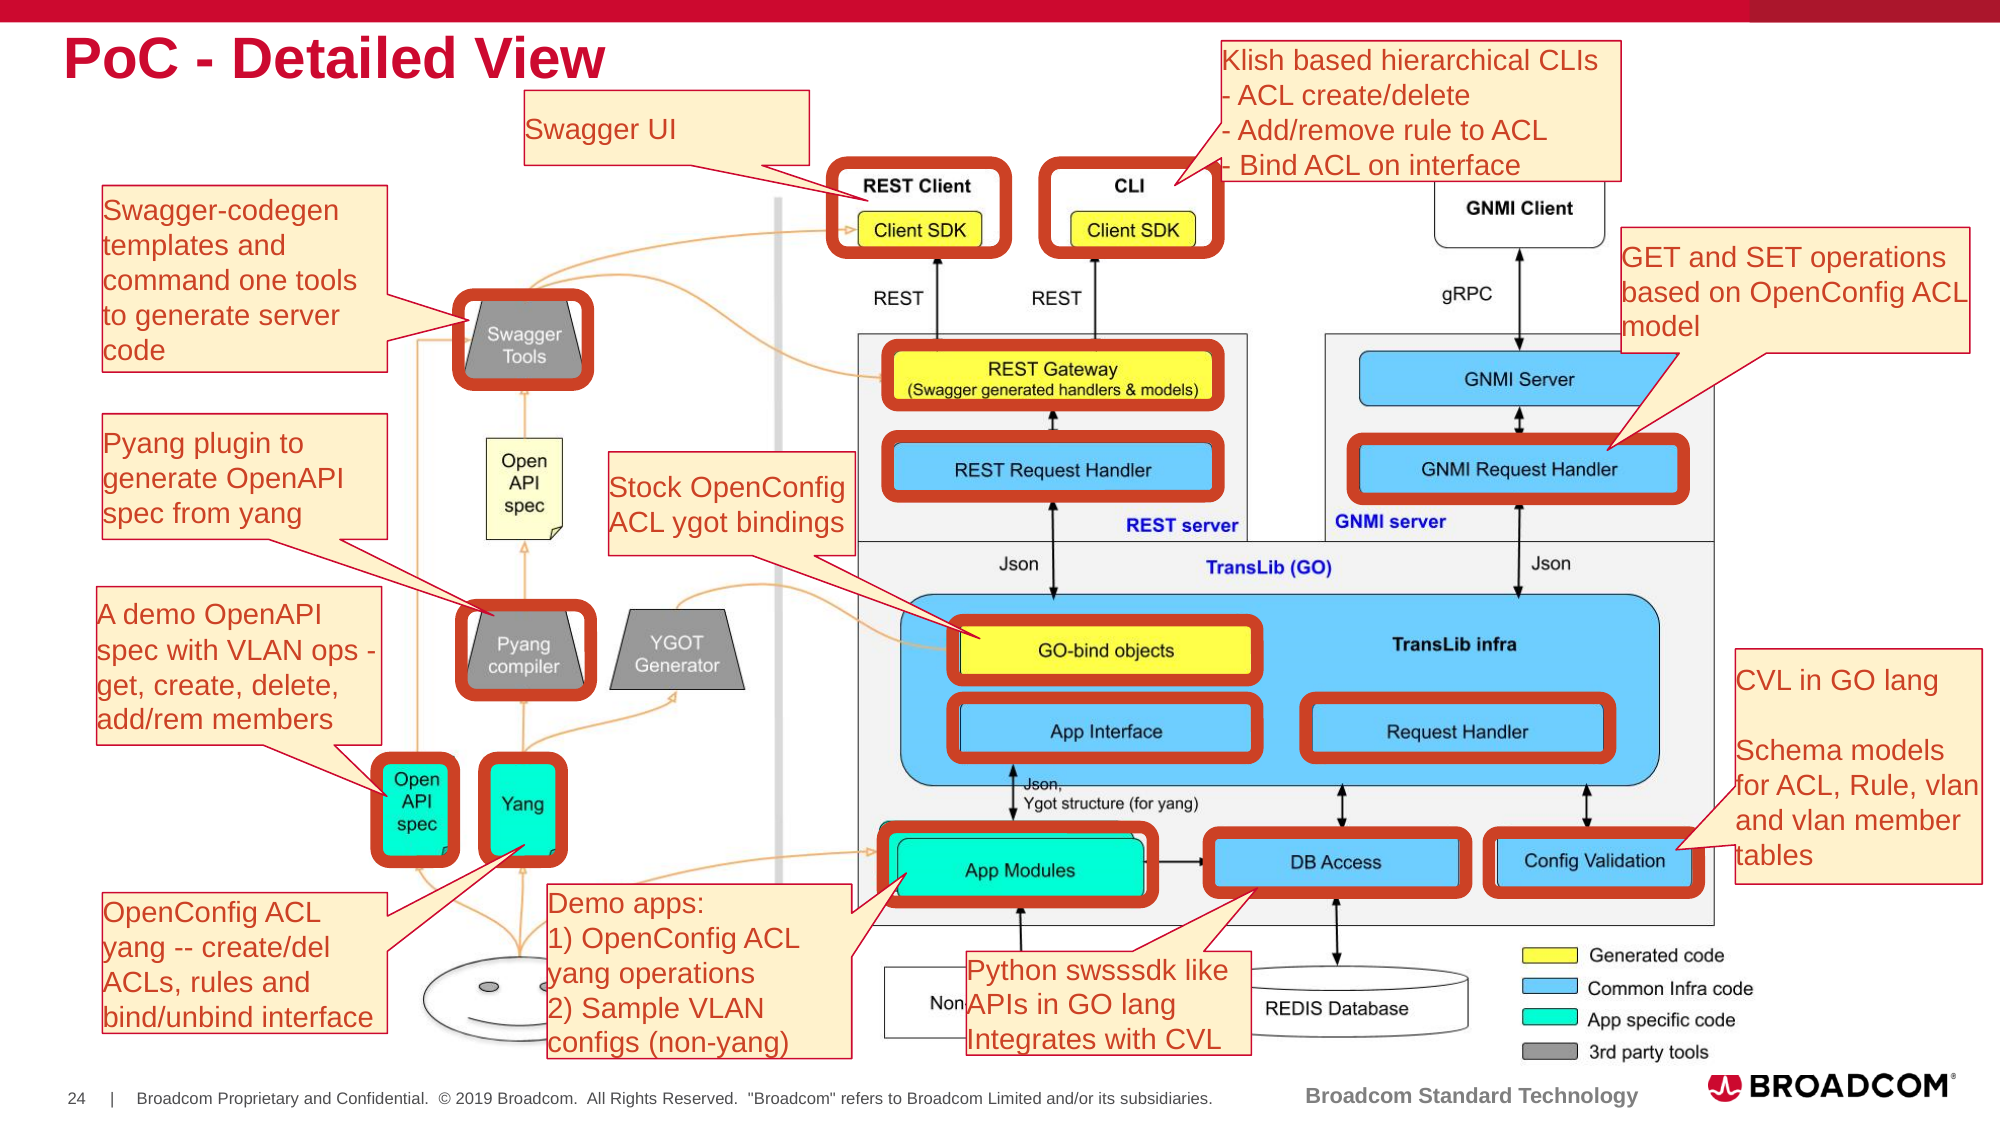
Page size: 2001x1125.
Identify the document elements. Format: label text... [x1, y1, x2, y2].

text_box Klish based hierarchical CLIs - ACL create/delete - Add/remove rule to ACL - Bind ACL on interface [1202, 40, 1622, 148]
text_box OpenConfig ACL yang -- create/del ACLs, rules and bind/unbind interface [102, 892, 331, 1034]
picture [336, 150, 1956, 1102]
text_box Swagger UI [524, 90, 810, 148]
text_box GET and SET operations based on OpenConfig ACL model [1815, 227, 1970, 354]
text_box Swagger-codegen templates and command one tools to generate server code [102, 185, 331, 373]
text_box Pyang plugin to generate OpenAPI spec from yang [102, 413, 331, 561]
title PoC - Detailed View [48, 30, 1914, 91]
text_box A demo OpenAPI spec with VLAN ops - get, create, delete, add/rem members [96, 586, 331, 774]
text_box CVL in GO lang Schema models for ACL, Rule, vlan and vlan member tables [1815, 648, 1983, 885]
